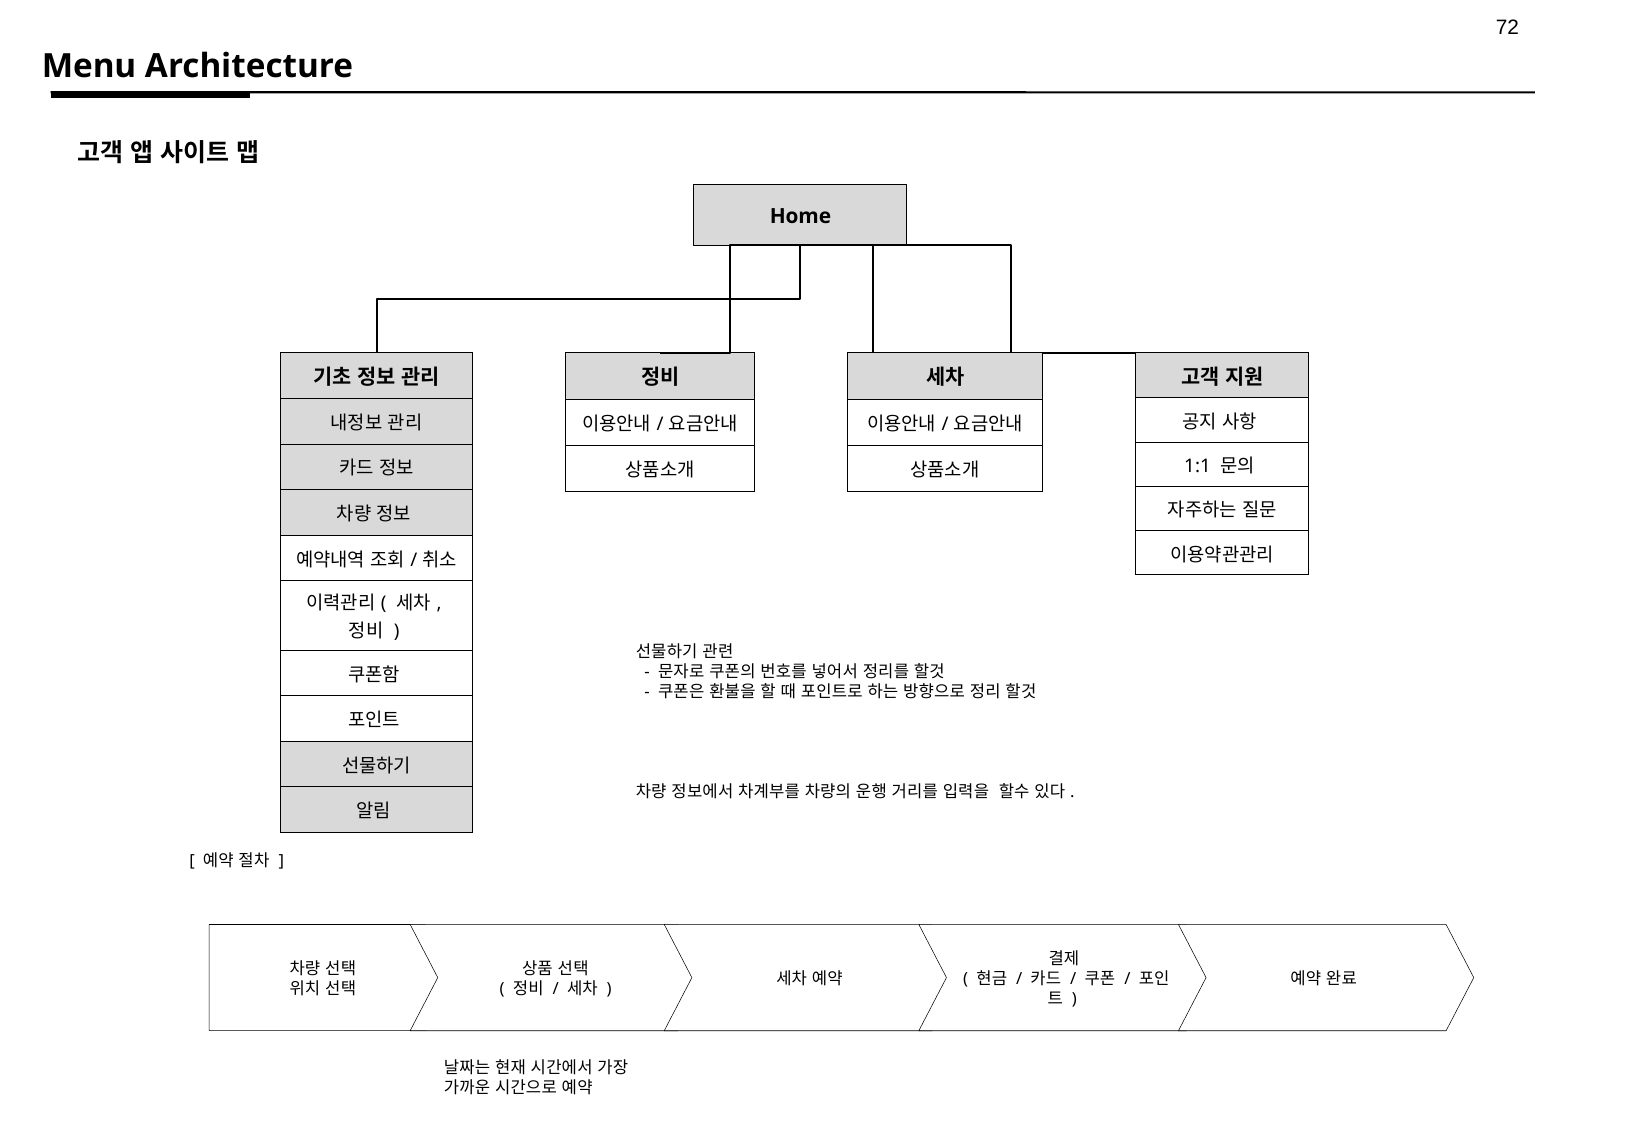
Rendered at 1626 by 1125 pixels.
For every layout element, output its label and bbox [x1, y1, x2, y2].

table_cell [281, 445, 472, 489]
table_cell [1136, 443, 1308, 486]
table_cell [281, 581, 472, 650]
text_box [676, 182, 927, 372]
table_cell [848, 446, 957, 491]
table_header [848, 353, 957, 399]
table_cell [281, 696, 472, 741]
text_box [207, 922, 1476, 1033]
table_cell [281, 742, 472, 786]
table_cell [281, 651, 472, 695]
text_box [621, 633, 1094, 828]
table_cell [643, 400, 754, 445]
text_box [62, 128, 282, 174]
table_cell [281, 490, 472, 535]
table_cell [1136, 487, 1308, 530]
table_cell [643, 446, 754, 491]
text_box [27, 37, 1535, 512]
table_cell [281, 399, 472, 444]
table_header [643, 353, 754, 399]
table_header [281, 353, 472, 398]
table_cell [1136, 531, 1308, 574]
text_box [174, 842, 304, 878]
table_header [1136, 353, 1308, 397]
text_box [429, 1049, 665, 1105]
table_cell [281, 536, 472, 580]
table_cell [281, 787, 472, 832]
table_cell [1136, 398, 1308, 442]
table_cell [848, 400, 957, 445]
